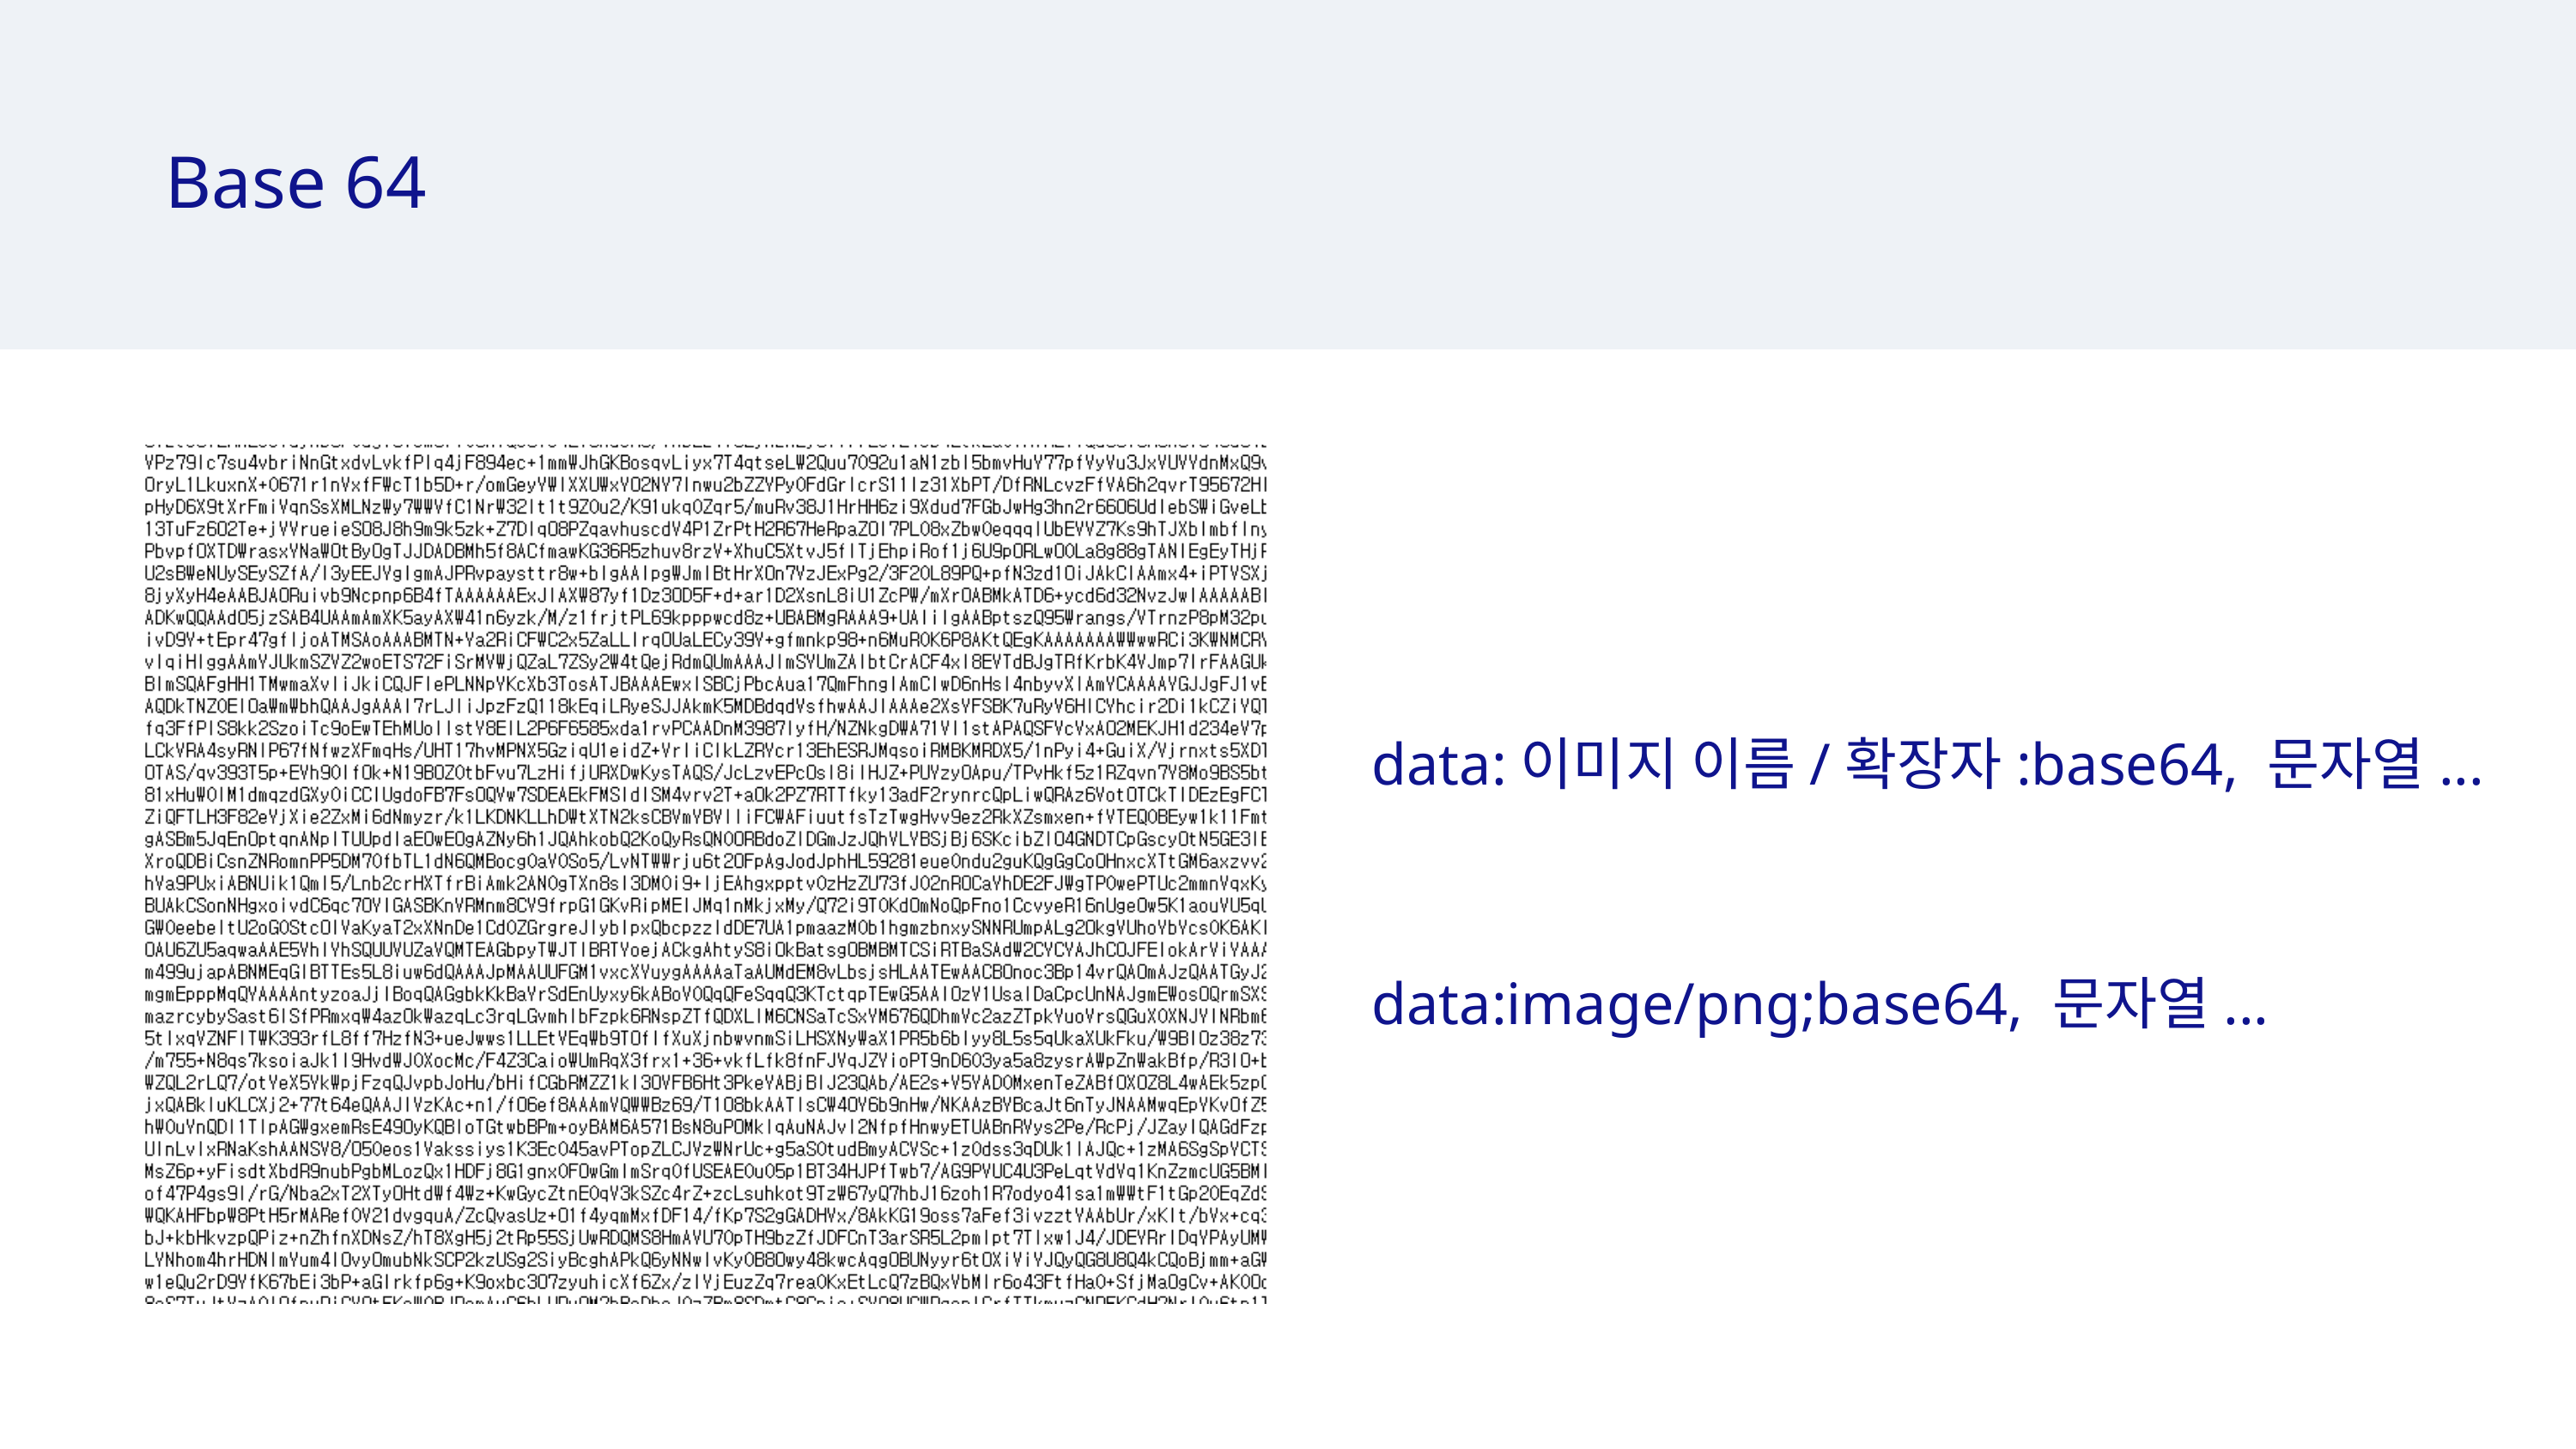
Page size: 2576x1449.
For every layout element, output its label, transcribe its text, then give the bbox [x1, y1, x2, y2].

text_box Base 64 [165, 122, 1080, 223]
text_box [0, 349, 2576, 1449]
